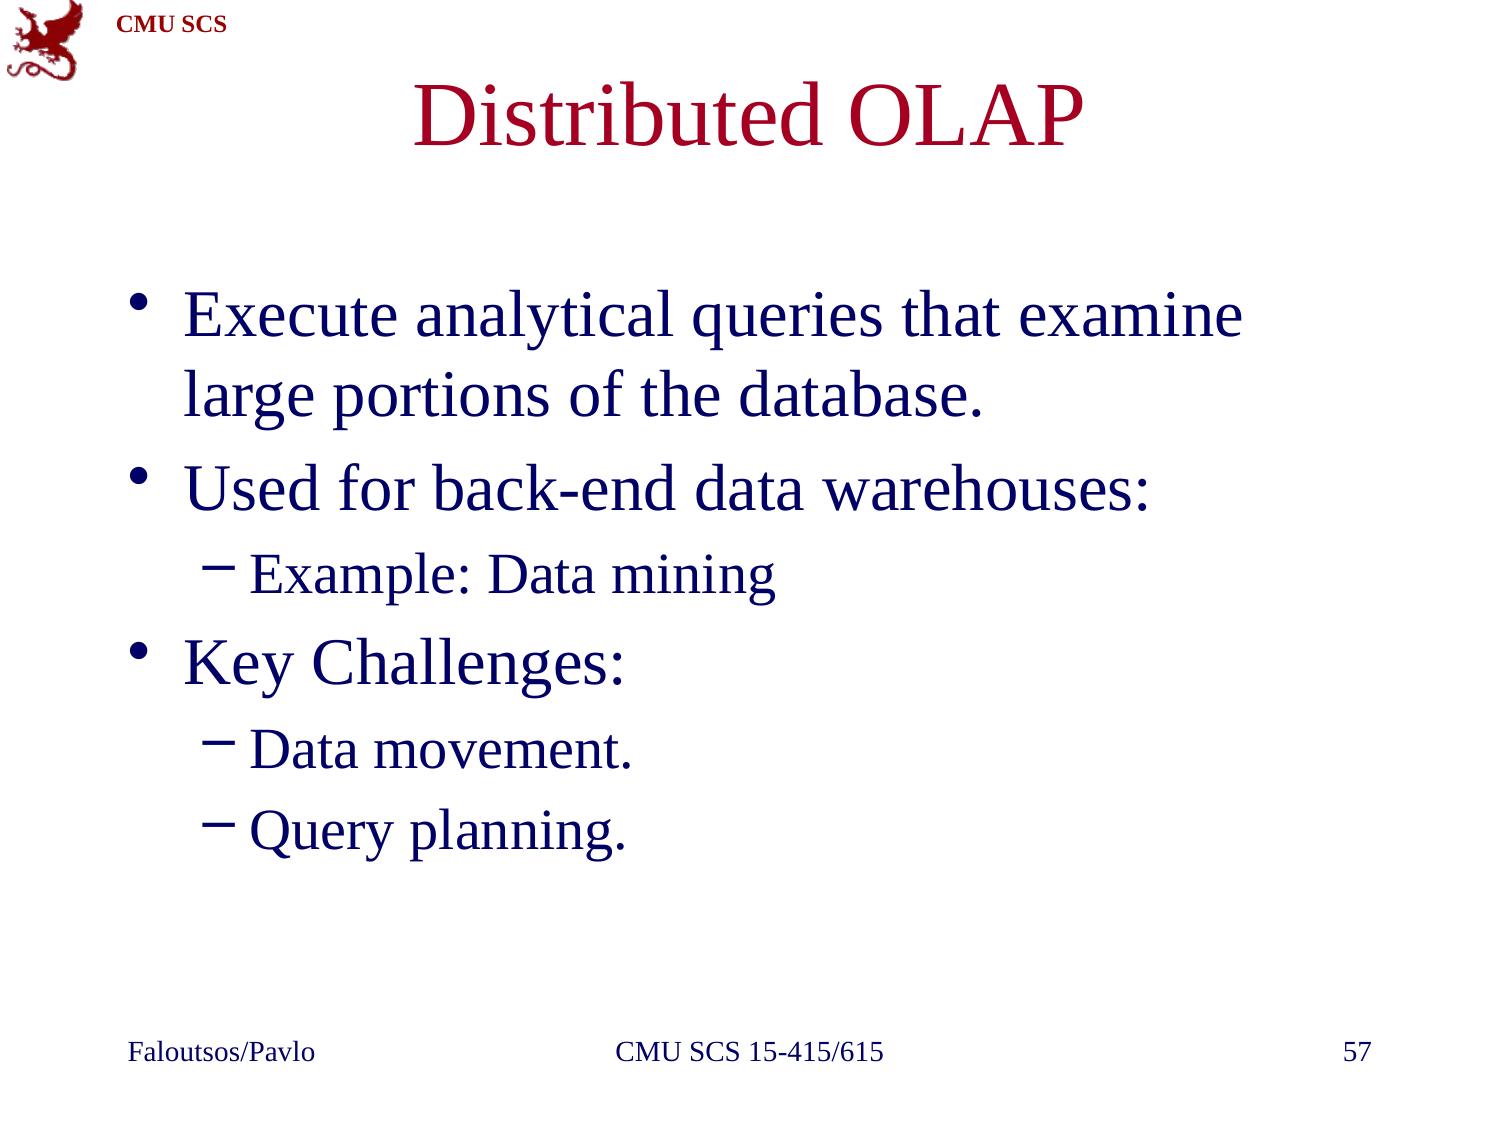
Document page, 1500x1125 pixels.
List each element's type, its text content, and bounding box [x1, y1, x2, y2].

slide_number Faloutsos/Pavlo [112, 1024, 426, 1101]
slide_number 57 [1074, 1024, 1388, 1101]
picture [6, 0, 85, 82]
title Distributed OLAP [112, 23, 1388, 212]
list Execute analytical queries that examine large portions of the database. Used for back-end data warehouses: Example: Data mining Key Challenges: Data movement. Query planning. [112, 262, 1388, 938]
footer CMU SCS 15-415/615 [512, 1024, 988, 1101]
